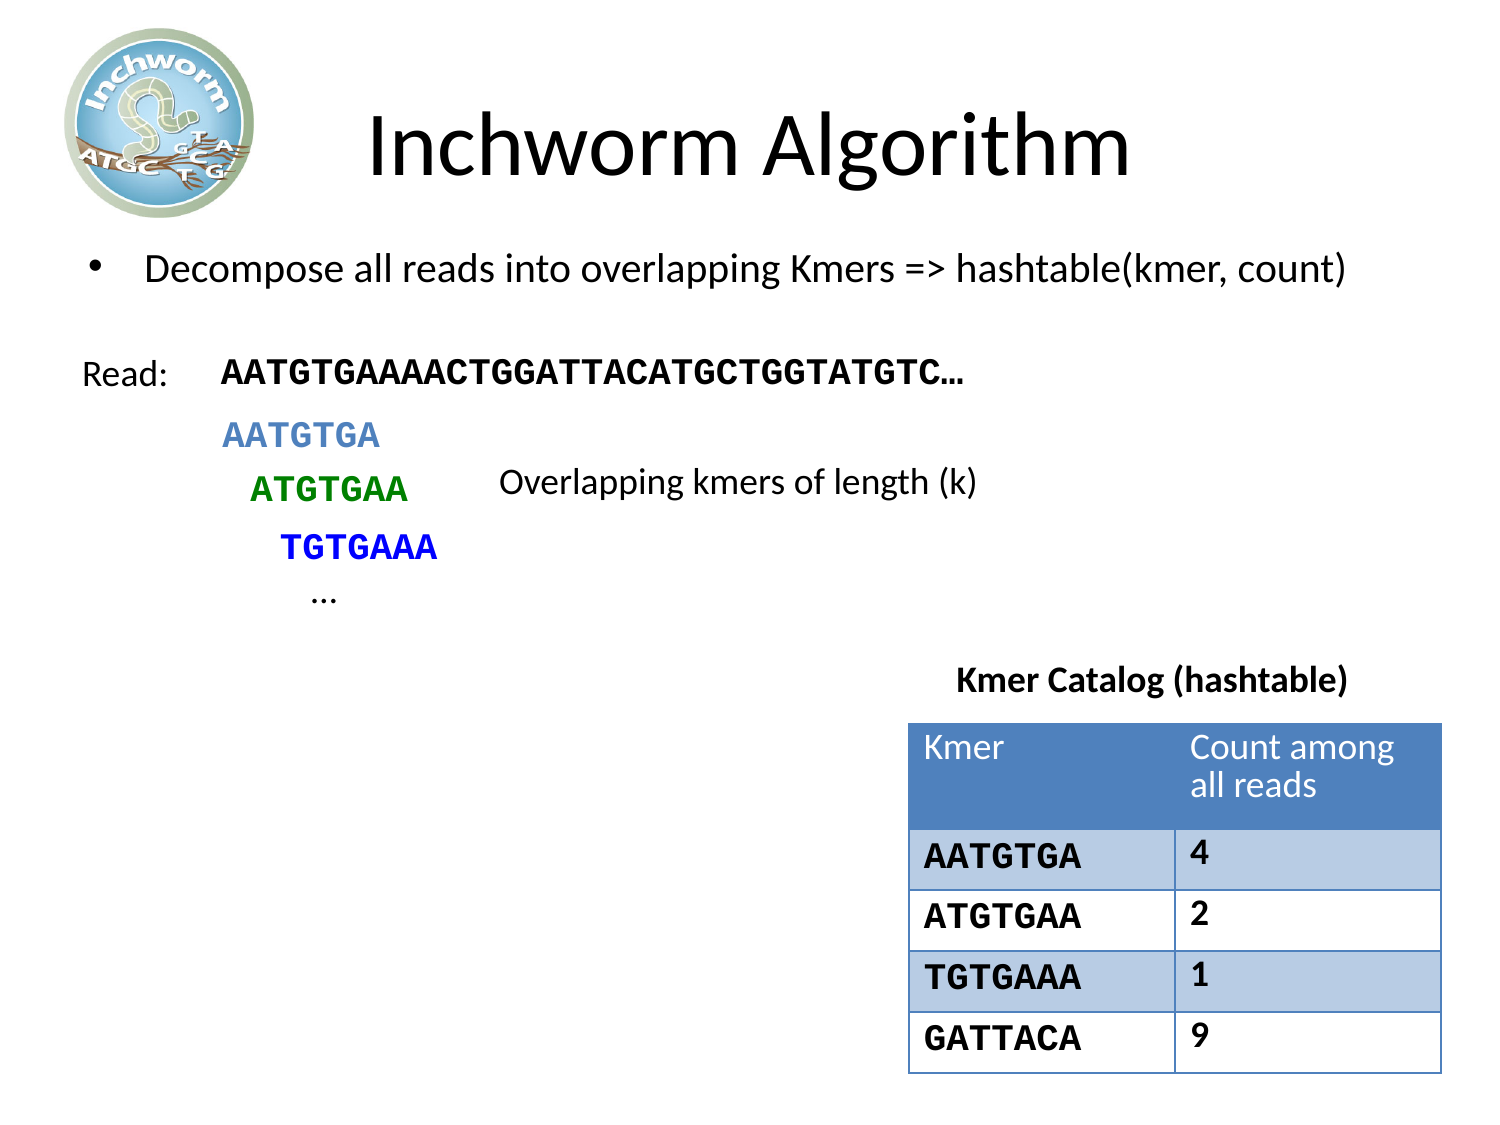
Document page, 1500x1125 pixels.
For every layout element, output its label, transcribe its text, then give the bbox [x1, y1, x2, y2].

table_cell TGTGAAA [910, 952, 1174, 1011]
table_header Count among all reads [1176, 725, 1440, 828]
table_cell AATGTGA [910, 830, 1174, 889]
table_cell 1 [1176, 952, 1440, 1011]
title Inchworm Algorithm [75, 45, 1425, 233]
picture [63, 26, 255, 218]
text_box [64, 233, 1372, 620]
table_cell GATTACA [910, 1013, 1174, 1072]
text_box Kmer Catalog (hashtable) [941, 647, 1365, 708]
table_header Kmer [910, 725, 1174, 828]
table_cell 4 [1176, 830, 1440, 889]
table_cell 2 [1176, 891, 1440, 950]
table_cell 9 [1176, 1013, 1440, 1072]
table_cell ATGTGAA [910, 891, 1174, 950]
